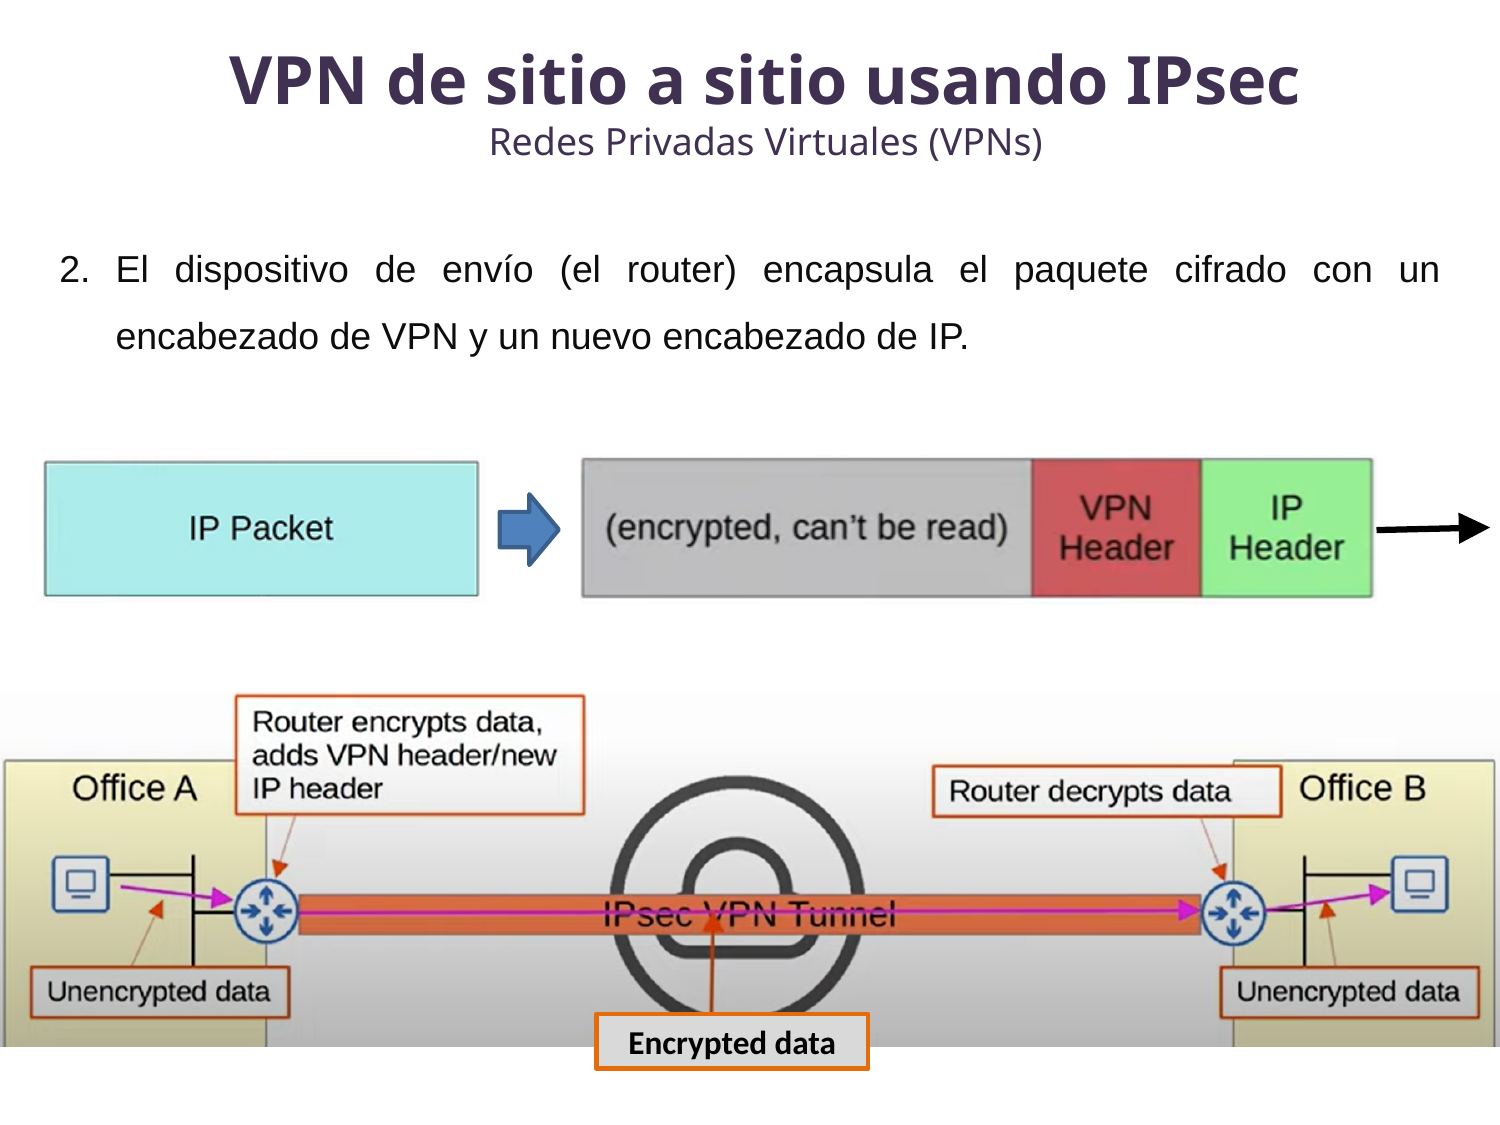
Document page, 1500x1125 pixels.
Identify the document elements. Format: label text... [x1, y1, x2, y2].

text_box VPN de sitio a sitio usando IPsec Redes Privadas Virtuales (VPNs) [147, 30, 1385, 171]
picture [0, 691, 1500, 1047]
text_box Encrypted data [596, 1055, 869, 1069]
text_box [41, 455, 1491, 606]
text_box El dispositivo de envío (el router) encapsula el paquete cifrado con un encabezado de VPN y un nuevo encabezado de IP. [44, 214, 1456, 365]
